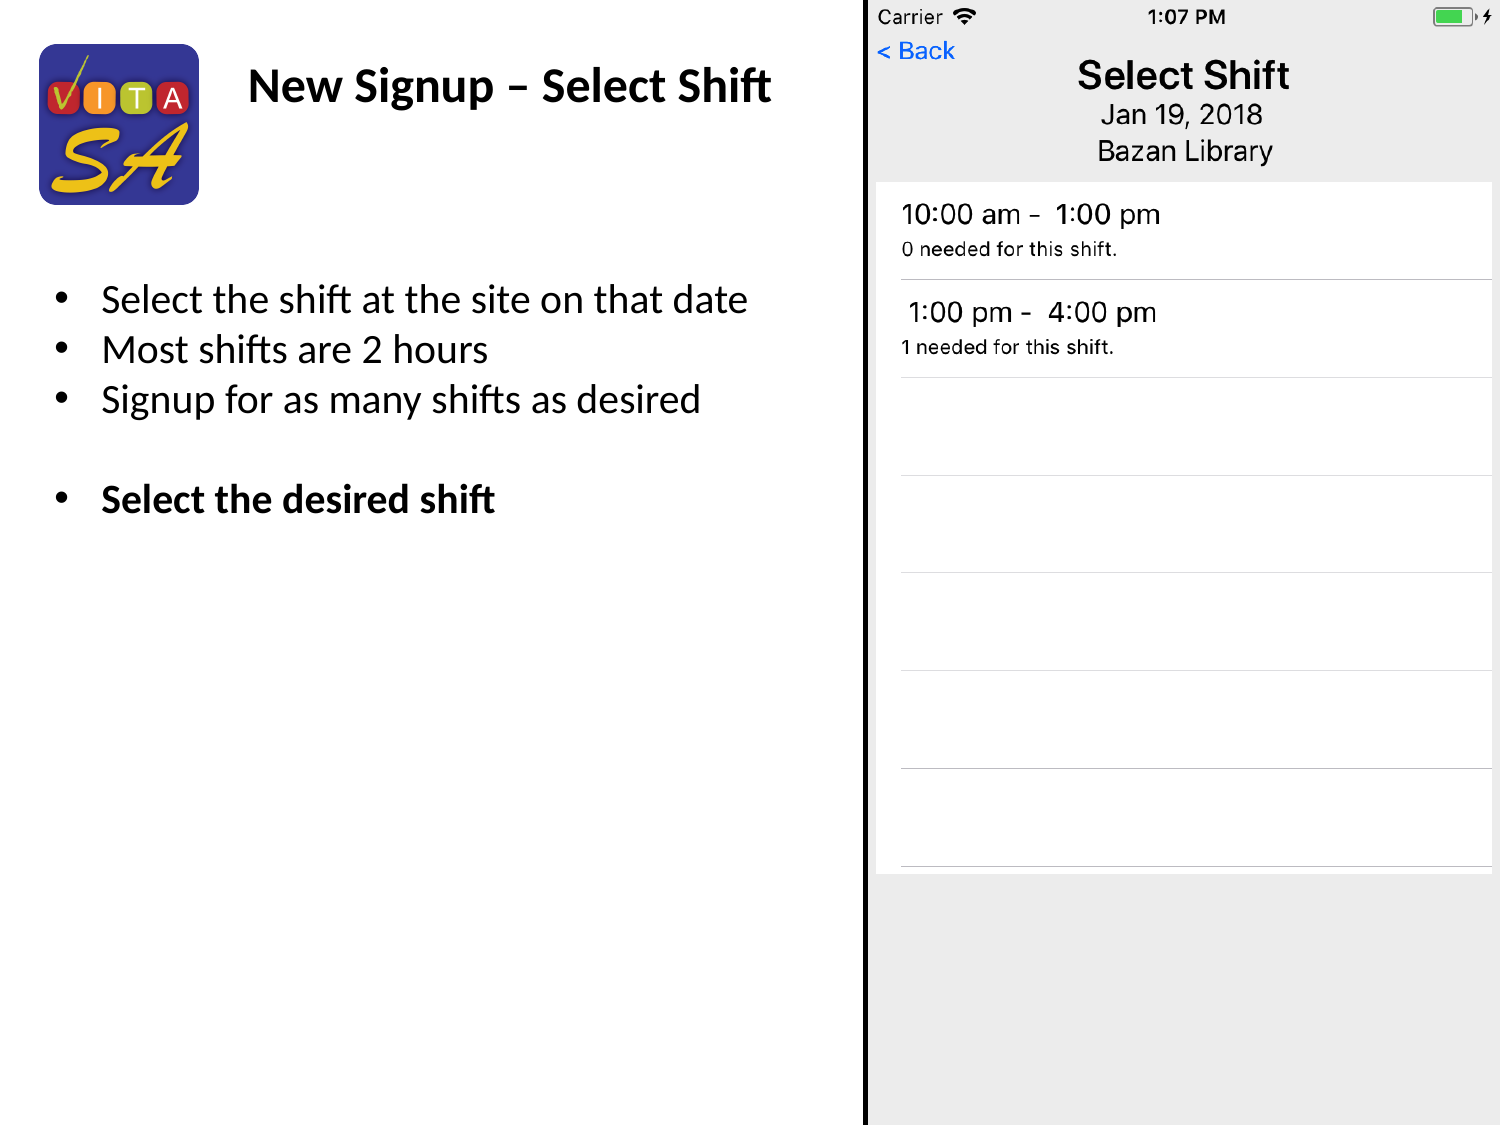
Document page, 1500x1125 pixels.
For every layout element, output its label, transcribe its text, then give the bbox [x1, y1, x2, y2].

picture [39, 44, 199, 205]
text_box New Signup – Select Shift [233, 45, 845, 120]
text_box Select the shift at the site on that date Most shifts are 2 hours Signup for as many shifts as desired Select the desired shift [39, 264, 787, 530]
picture [867, 0, 1500, 1125]
